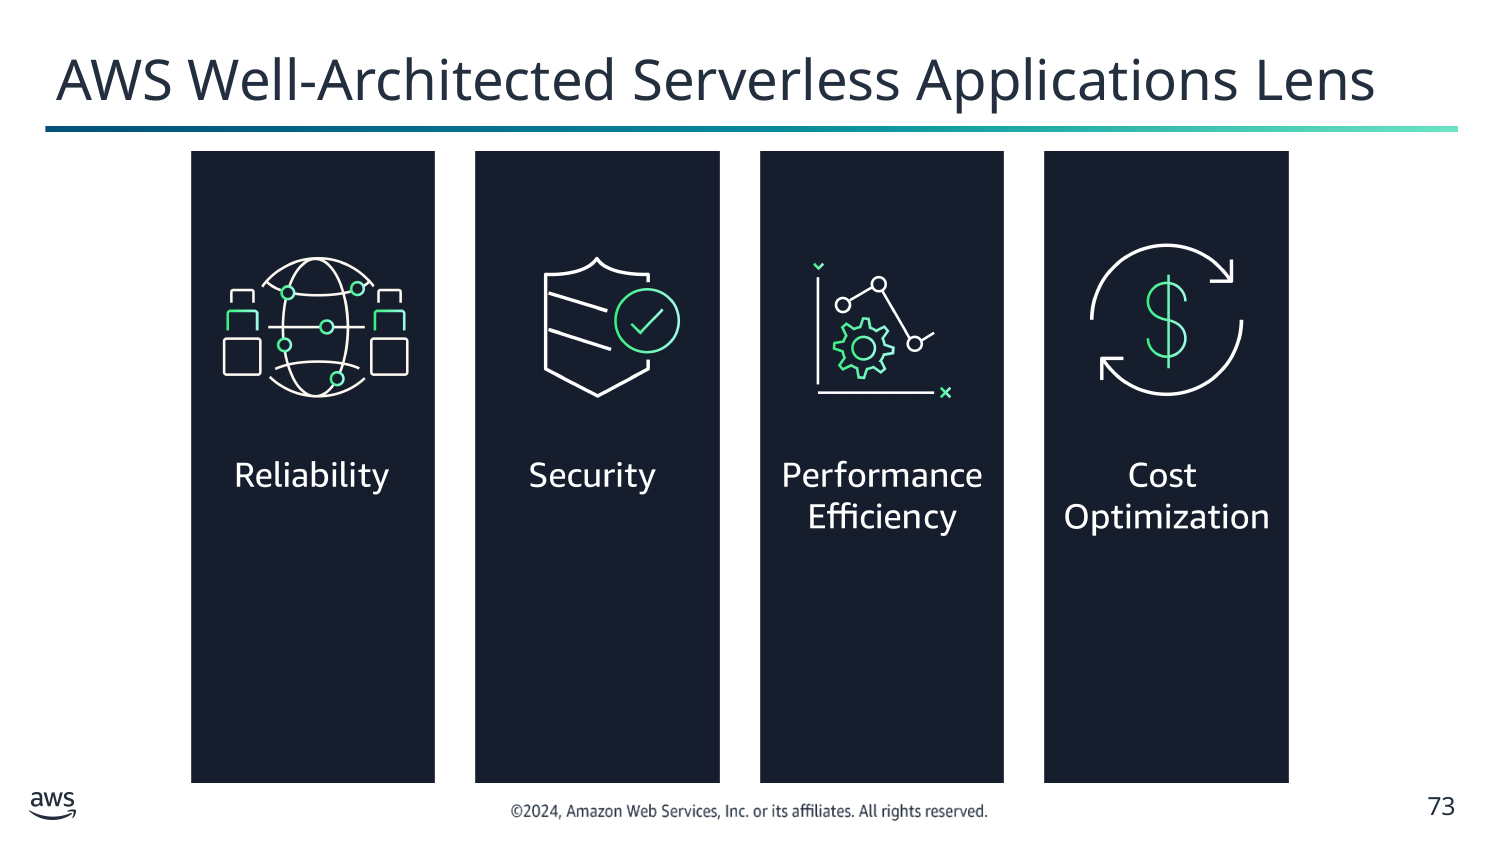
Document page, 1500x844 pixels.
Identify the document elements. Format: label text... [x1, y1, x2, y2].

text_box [190, 151, 1289, 783]
picture [535, 126, 1458, 132]
slide_number ‹#› [1396, 793, 1456, 822]
picture [29, 792, 76, 820]
picture [465, 795, 1034, 829]
title AWS Well-Architected Serverless Applications Lens [45, 37, 1456, 128]
